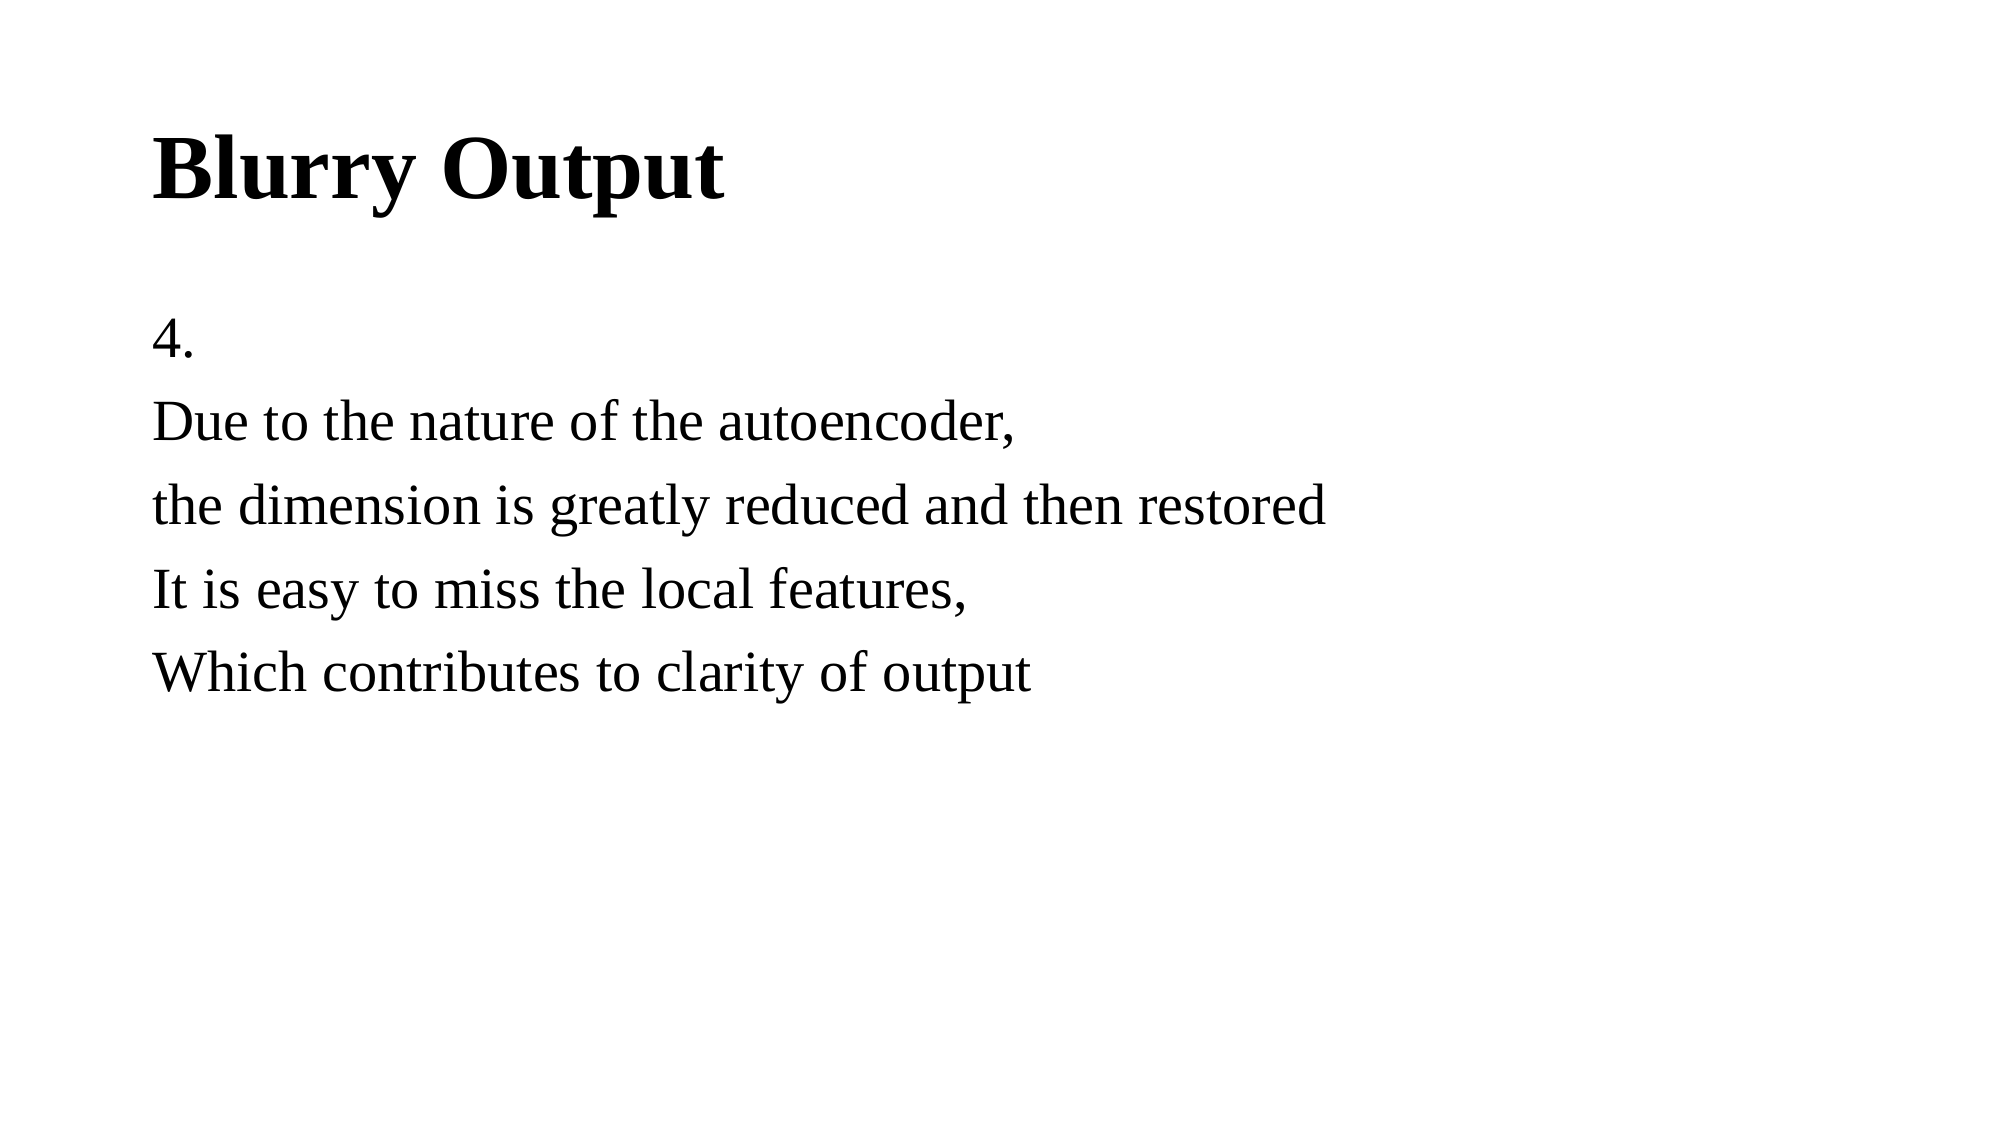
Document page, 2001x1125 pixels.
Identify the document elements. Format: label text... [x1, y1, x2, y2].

title Blurry Output [137, 59, 1863, 278]
list 4. Due to the nature of the autoencoder, the dimension is greatly reduced and then restored It is easy to miss the local features, Which contributes to clarity of output [137, 299, 1863, 1014]
